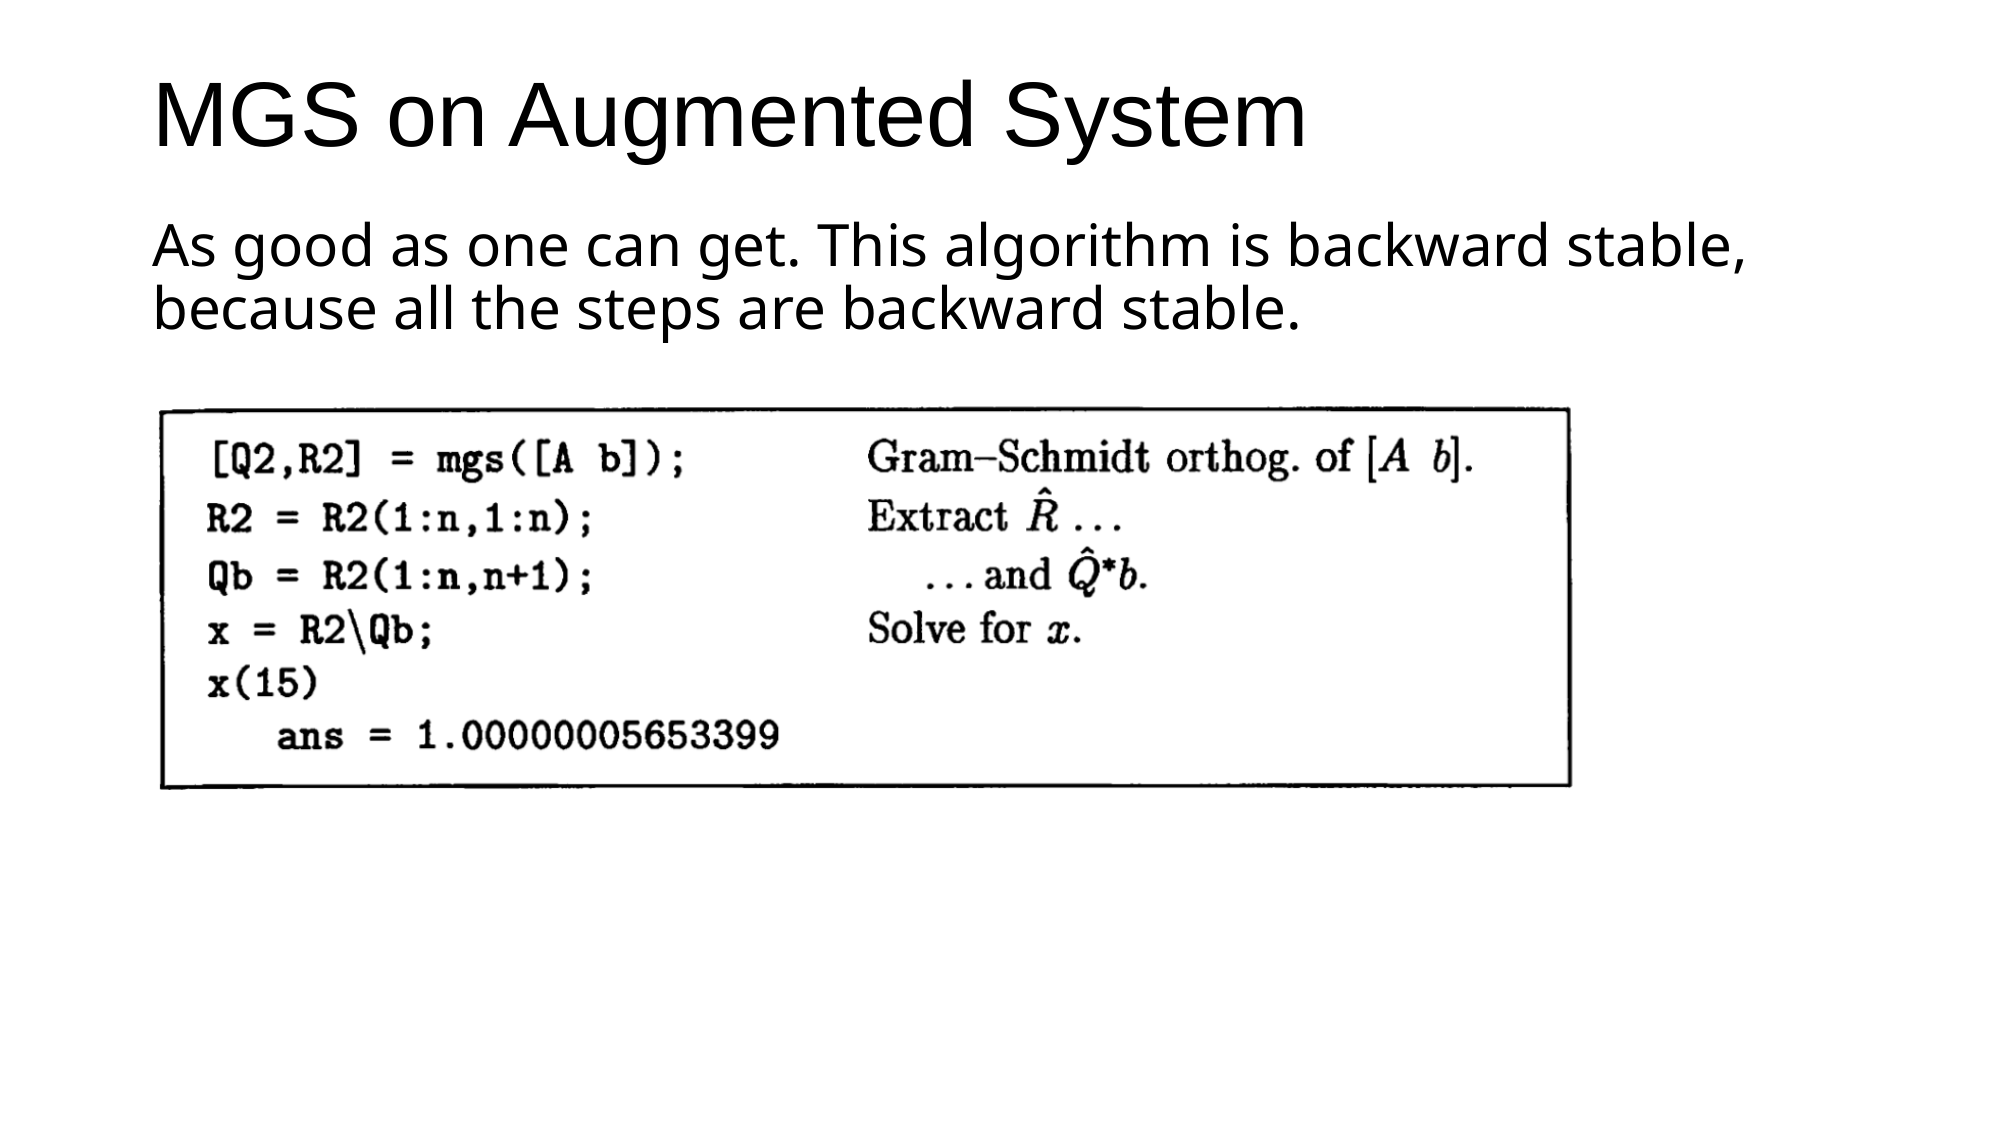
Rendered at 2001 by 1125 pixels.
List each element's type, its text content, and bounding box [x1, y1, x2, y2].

title MGS on Augmented System [137, 59, 1863, 175]
picture [155, 405, 1576, 790]
list As good as one can get. This algorithm is backward stable, because all the steps are backward stable. [137, 208, 1863, 1014]
